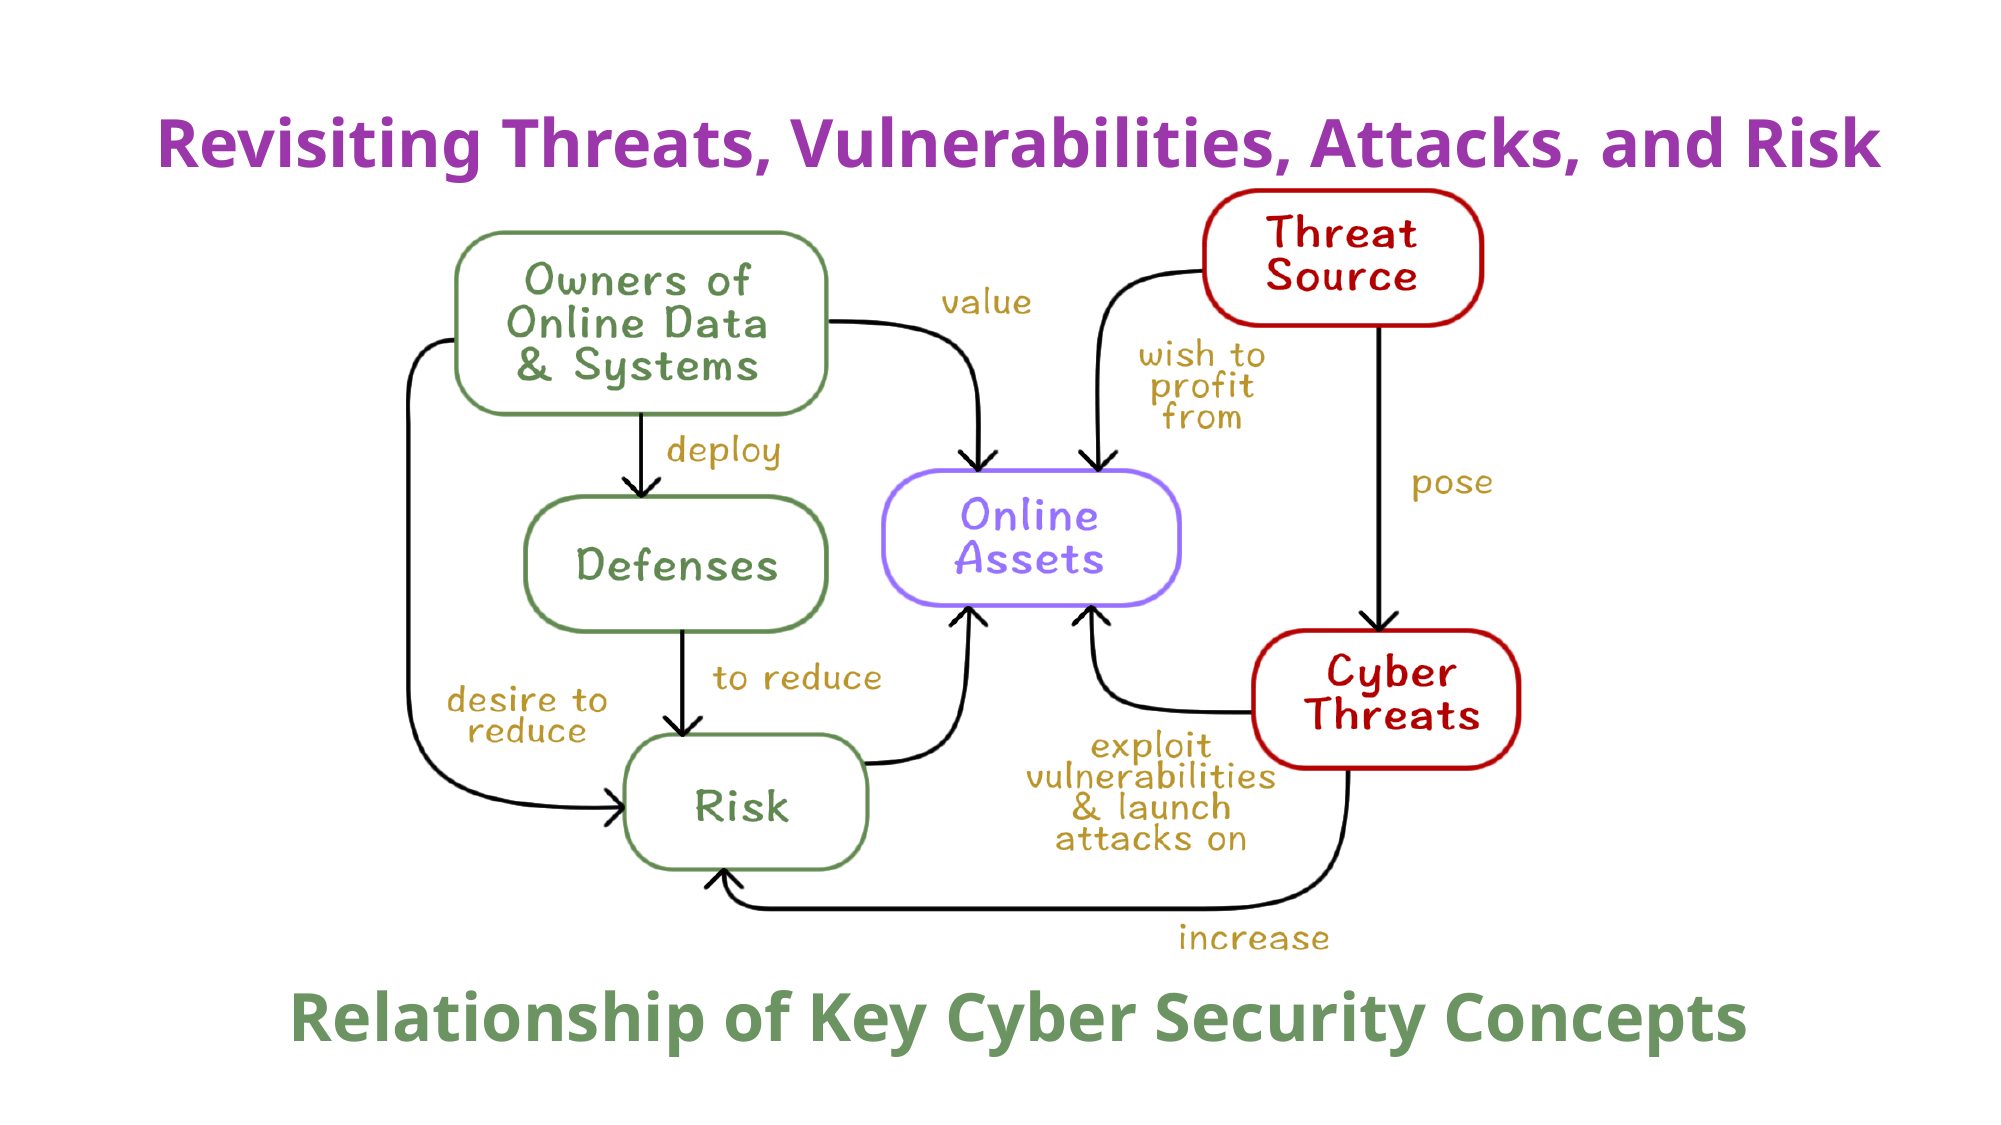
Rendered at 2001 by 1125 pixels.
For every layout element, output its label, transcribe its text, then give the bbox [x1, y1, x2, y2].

picture [175, 112, 1825, 1040]
title Revisiting Threats, Vulnerabilities, Attacks, and Risk [87, 46, 1952, 224]
text_box Relationship of Key Cyber Security Concepts [155, 850, 1884, 1125]
